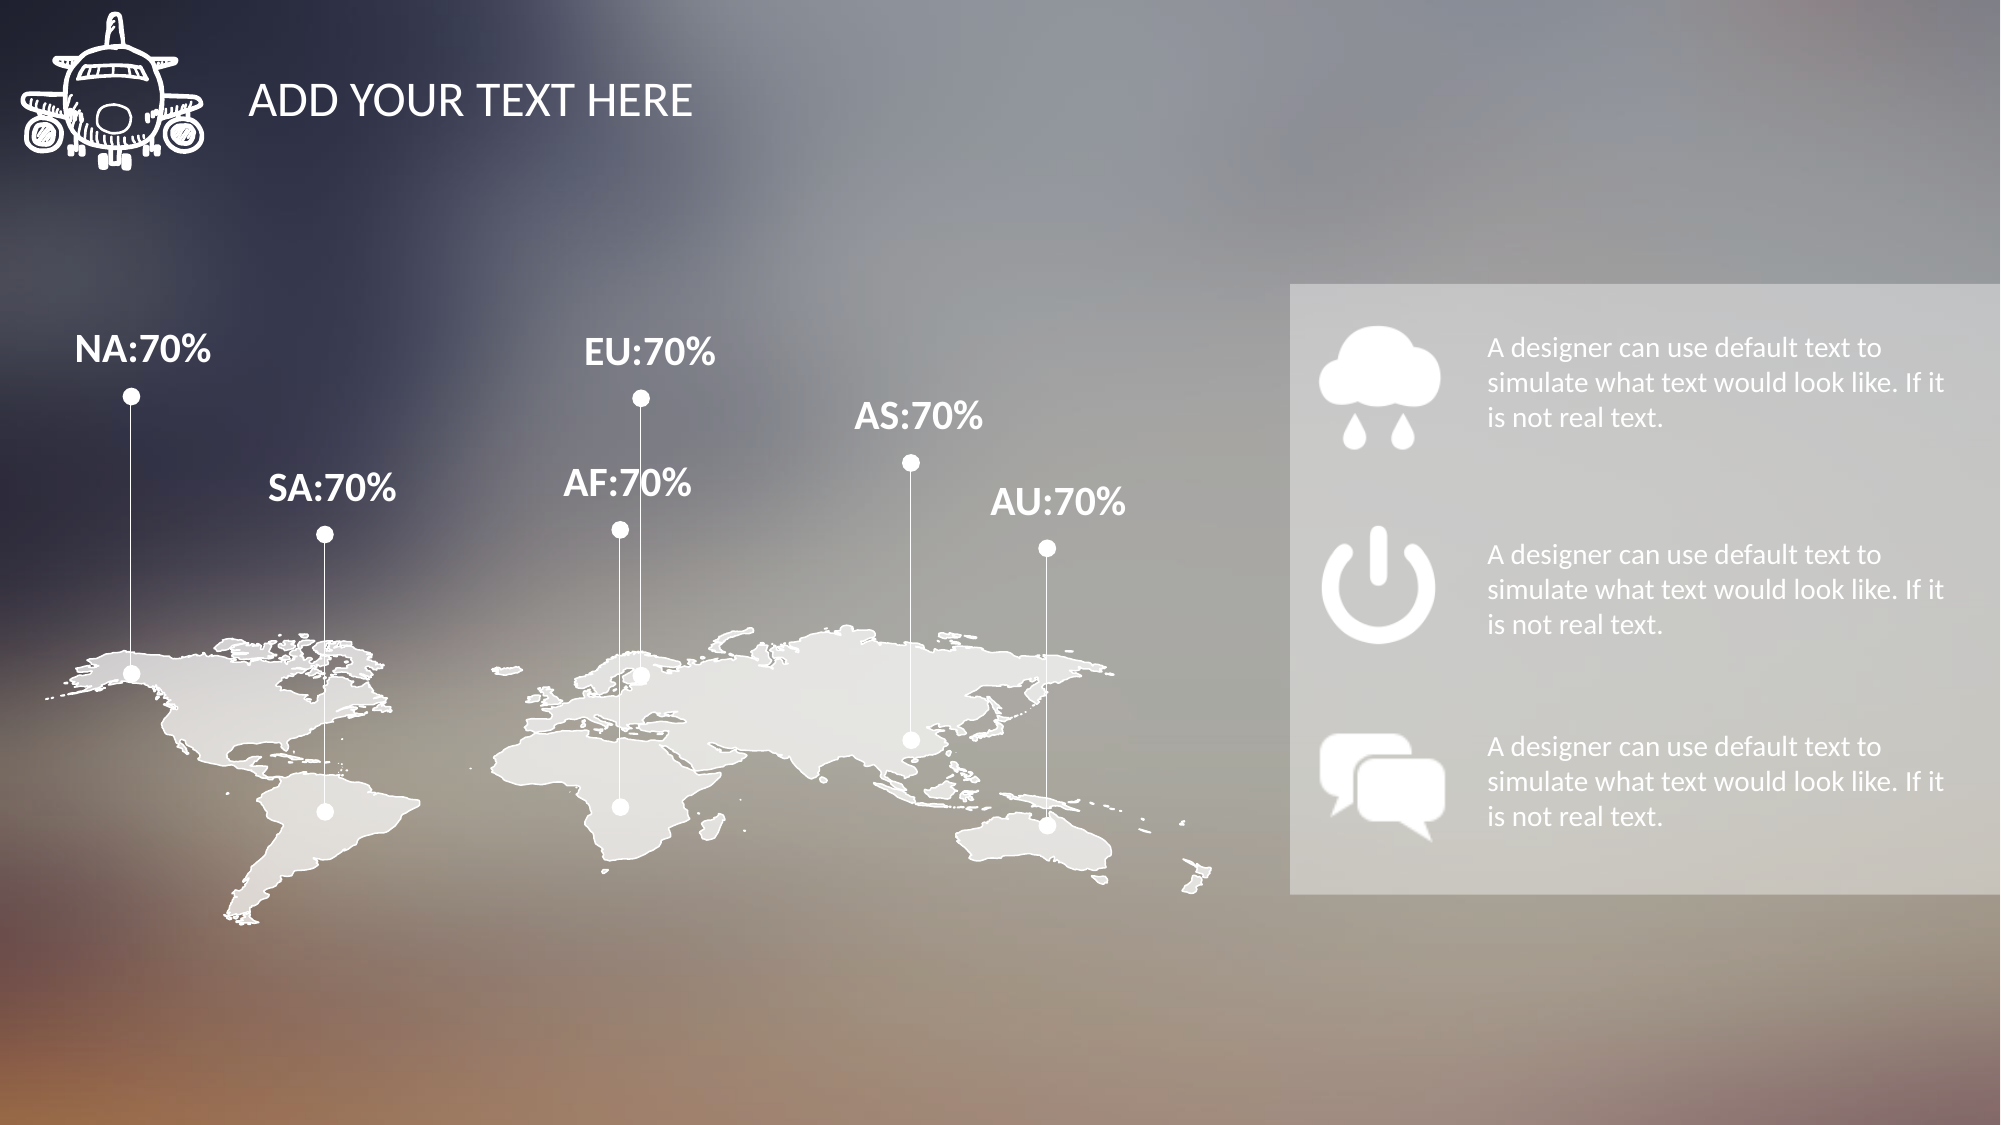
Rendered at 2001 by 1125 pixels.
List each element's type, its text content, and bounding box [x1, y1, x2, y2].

text_box AF:70% [548, 447, 632, 513]
text_box SA:70% [253, 452, 428, 517]
text_box AU:70% [975, 465, 1150, 531]
picture [0, 0, 2001, 1125]
text_box AS:70% [839, 380, 1014, 446]
text_box NA:70% [59, 313, 234, 379]
text_box A designer can use default text to simulate what text would look like. If it is not real text. [1472, 320, 1969, 441]
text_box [122, 387, 141, 683]
text_box AF:70% [651, 447, 723, 513]
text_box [902, 454, 921, 750]
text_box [611, 521, 630, 817]
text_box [316, 525, 334, 821]
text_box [632, 389, 651, 685]
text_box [1038, 539, 1057, 835]
text_box EU:70% [569, 315, 744, 381]
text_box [45, 625, 1212, 926]
text_box A designer can use default text to simulate what text would look like. If it is not real text. [1472, 528, 1969, 648]
text_box [1289, 283, 2000, 896]
text_box A designer can use default text to simulate what text would look like. If it is not real text. [1531, 719, 1969, 840]
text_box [21, 12, 723, 170]
